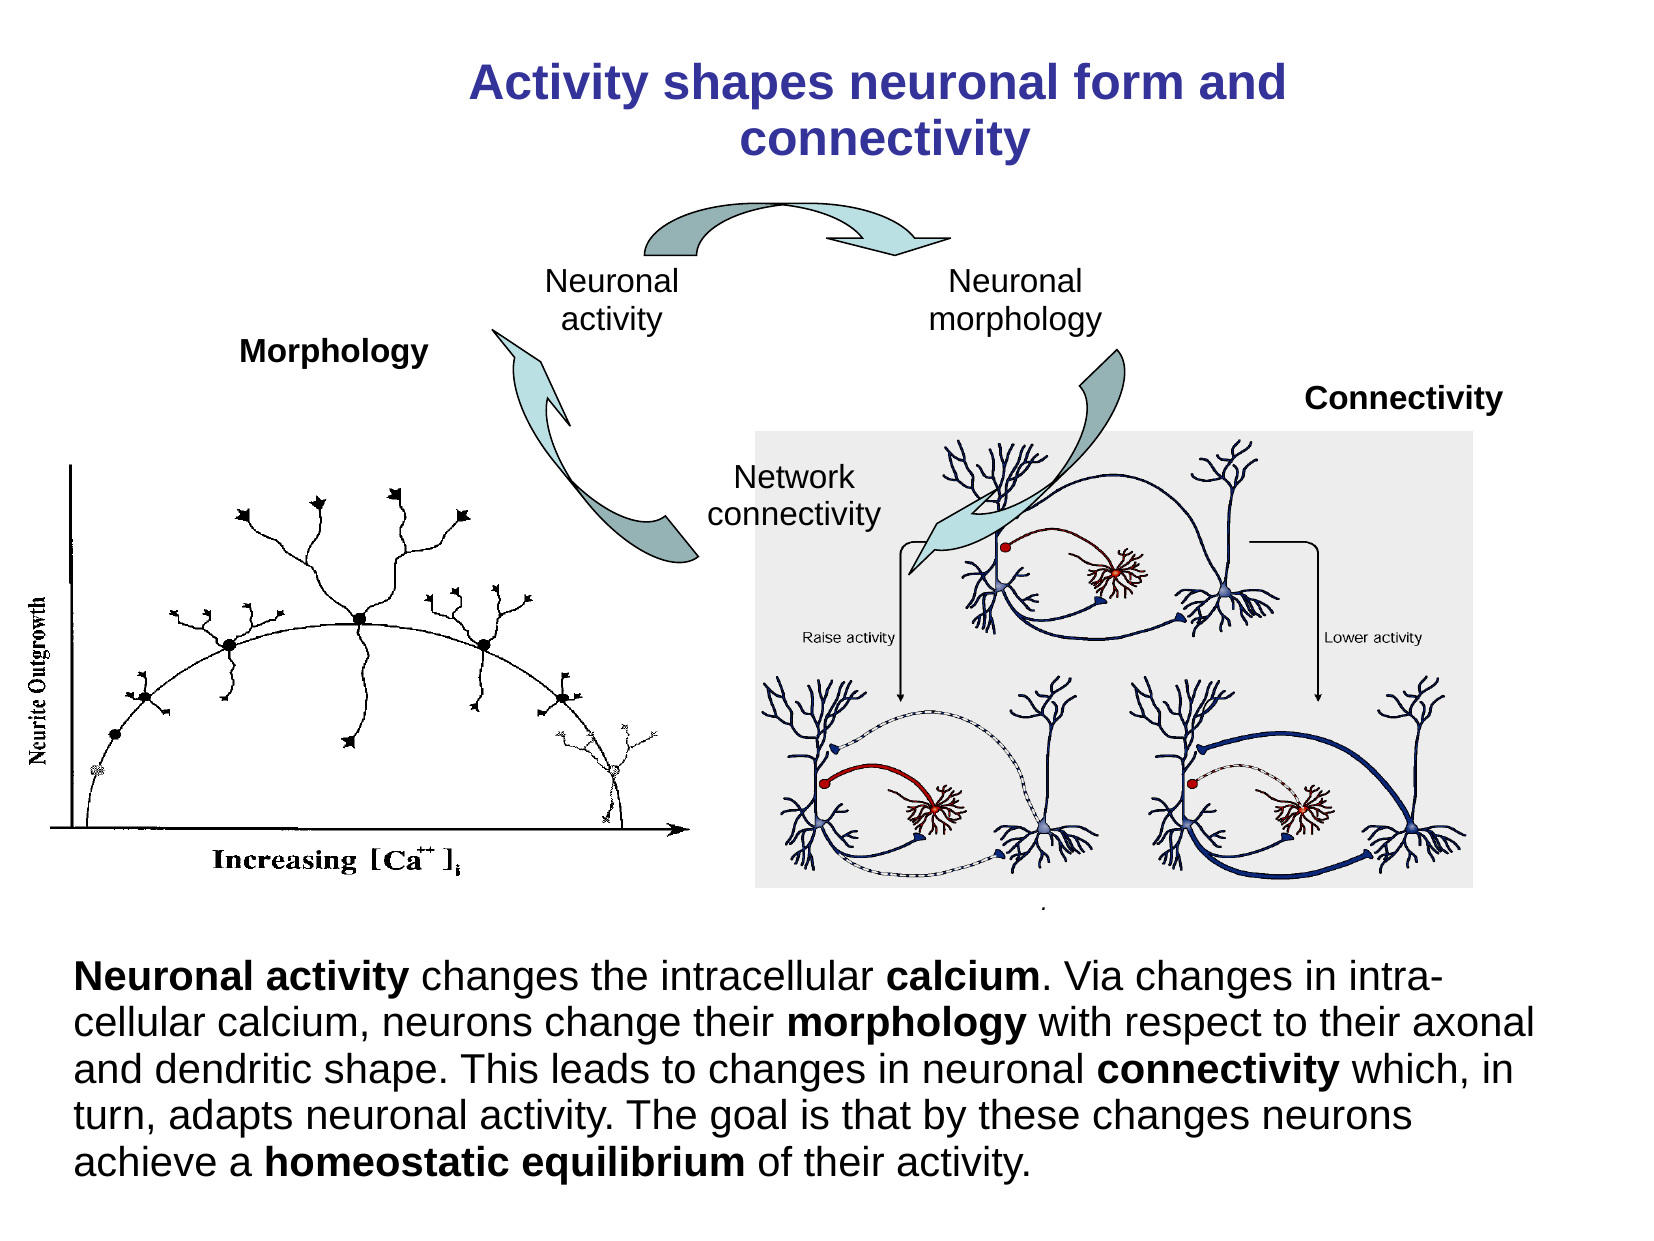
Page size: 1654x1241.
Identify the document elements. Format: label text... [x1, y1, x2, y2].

text_box Connectivity [1443, 371, 1583, 425]
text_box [0, 324, 749, 885]
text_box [754, 431, 1474, 925]
text_box Activity shapes neuronal form and connectivity [253, 47, 1517, 174]
text_box Neuronal activity changes the intracellular calcium. Via changes in intra-cellular calcium, neurons change their morphology with respect to their axonal and dendritic shape. This leads to changes in neuronal connectivity which, in turn, adapts neuronal activity. The goal is that by these changes neurons achieve a homeostatic equilibrium of their activity. [58, 945, 1582, 1194]
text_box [460, 203, 1439, 604]
